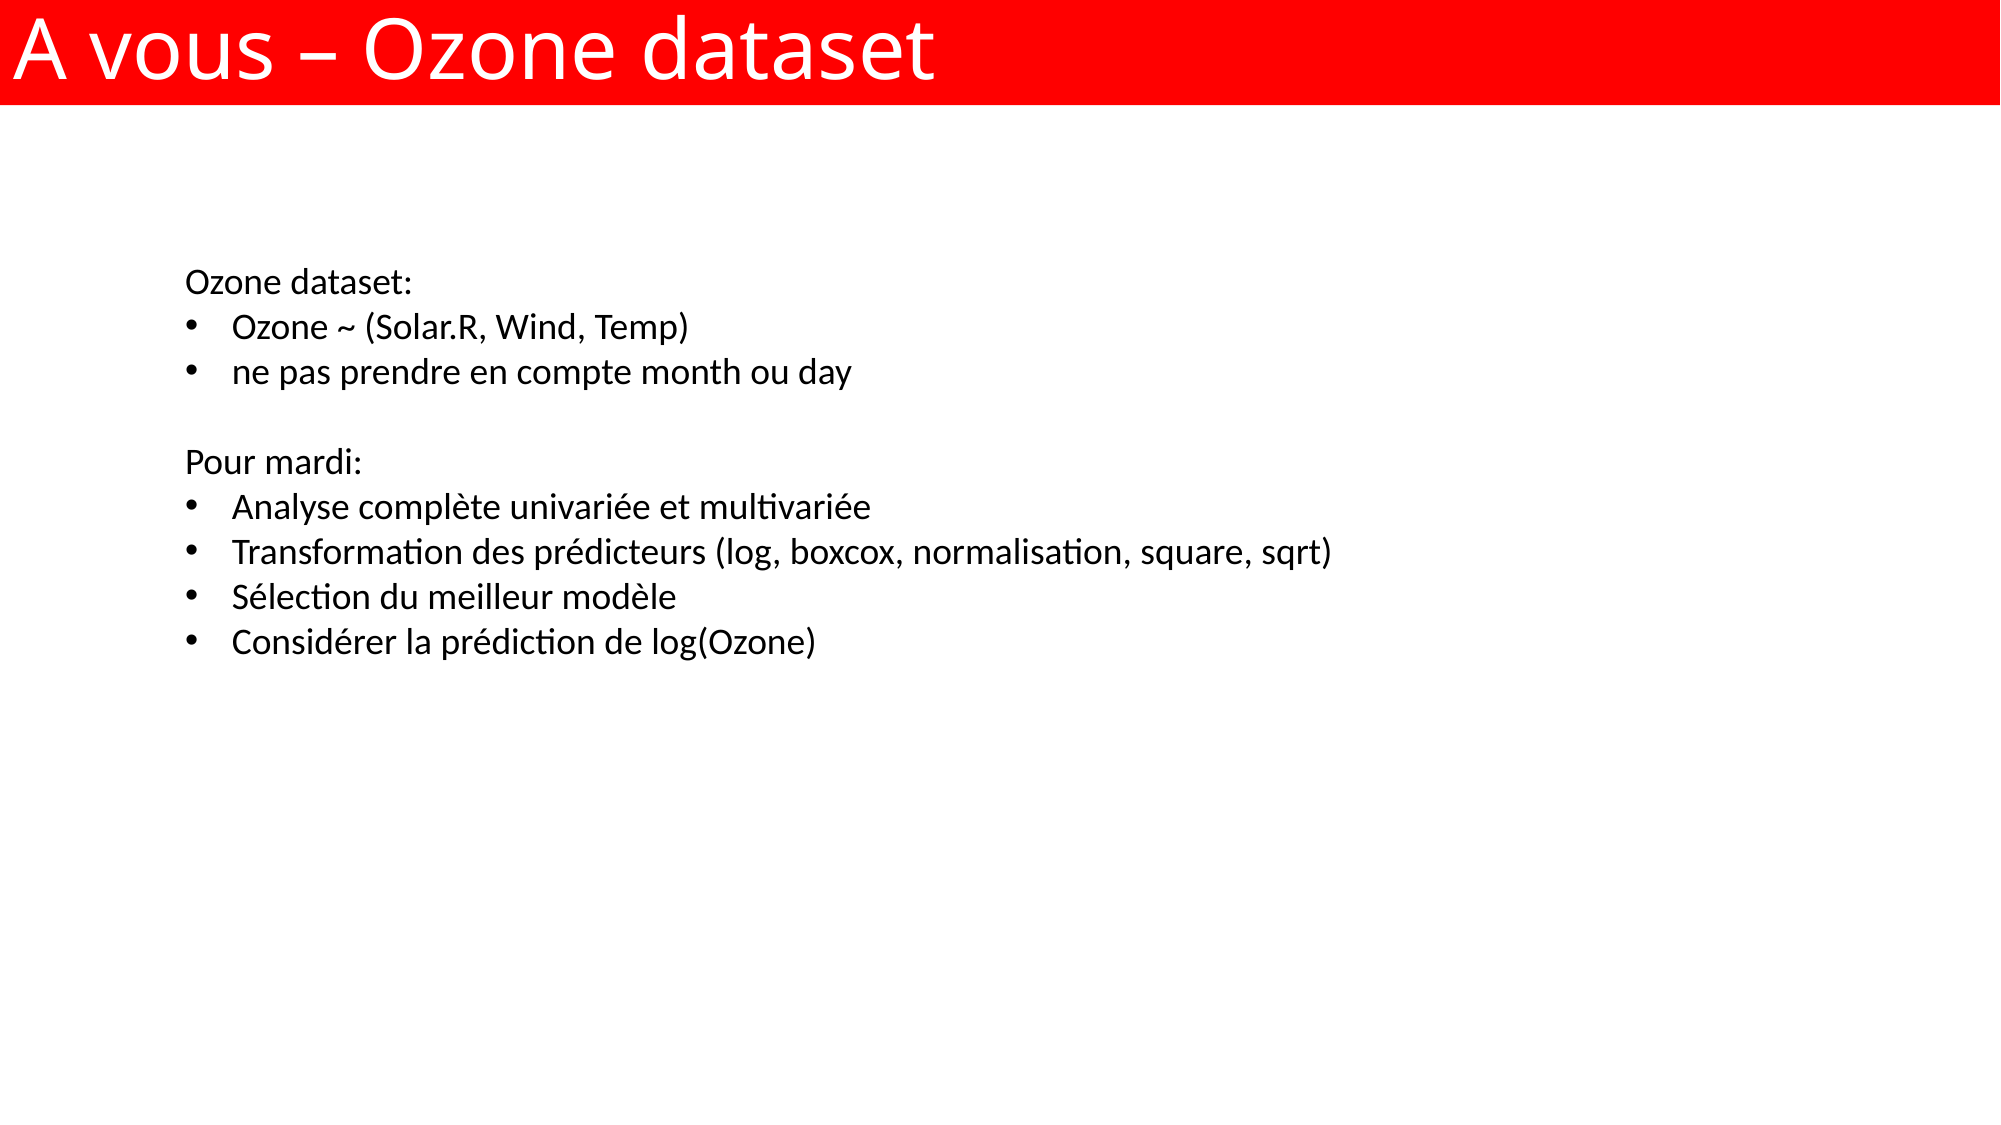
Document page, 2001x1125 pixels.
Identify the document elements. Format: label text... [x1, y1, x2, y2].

text_box A vous – Ozone dataset [0, 0, 2000, 106]
text_box Ozone dataset: Ozone ~ (Solar.R, Wind, Temp) ne pas prendre en compte month ou day Pour mardi: Analyse complète univariée et multivariée Transformation des prédicteurs (log, boxcox, normalisation, square, sqrt) Sélection du meilleur modèle Considérer la prédiction de log(Ozone) [170, 249, 1349, 669]
